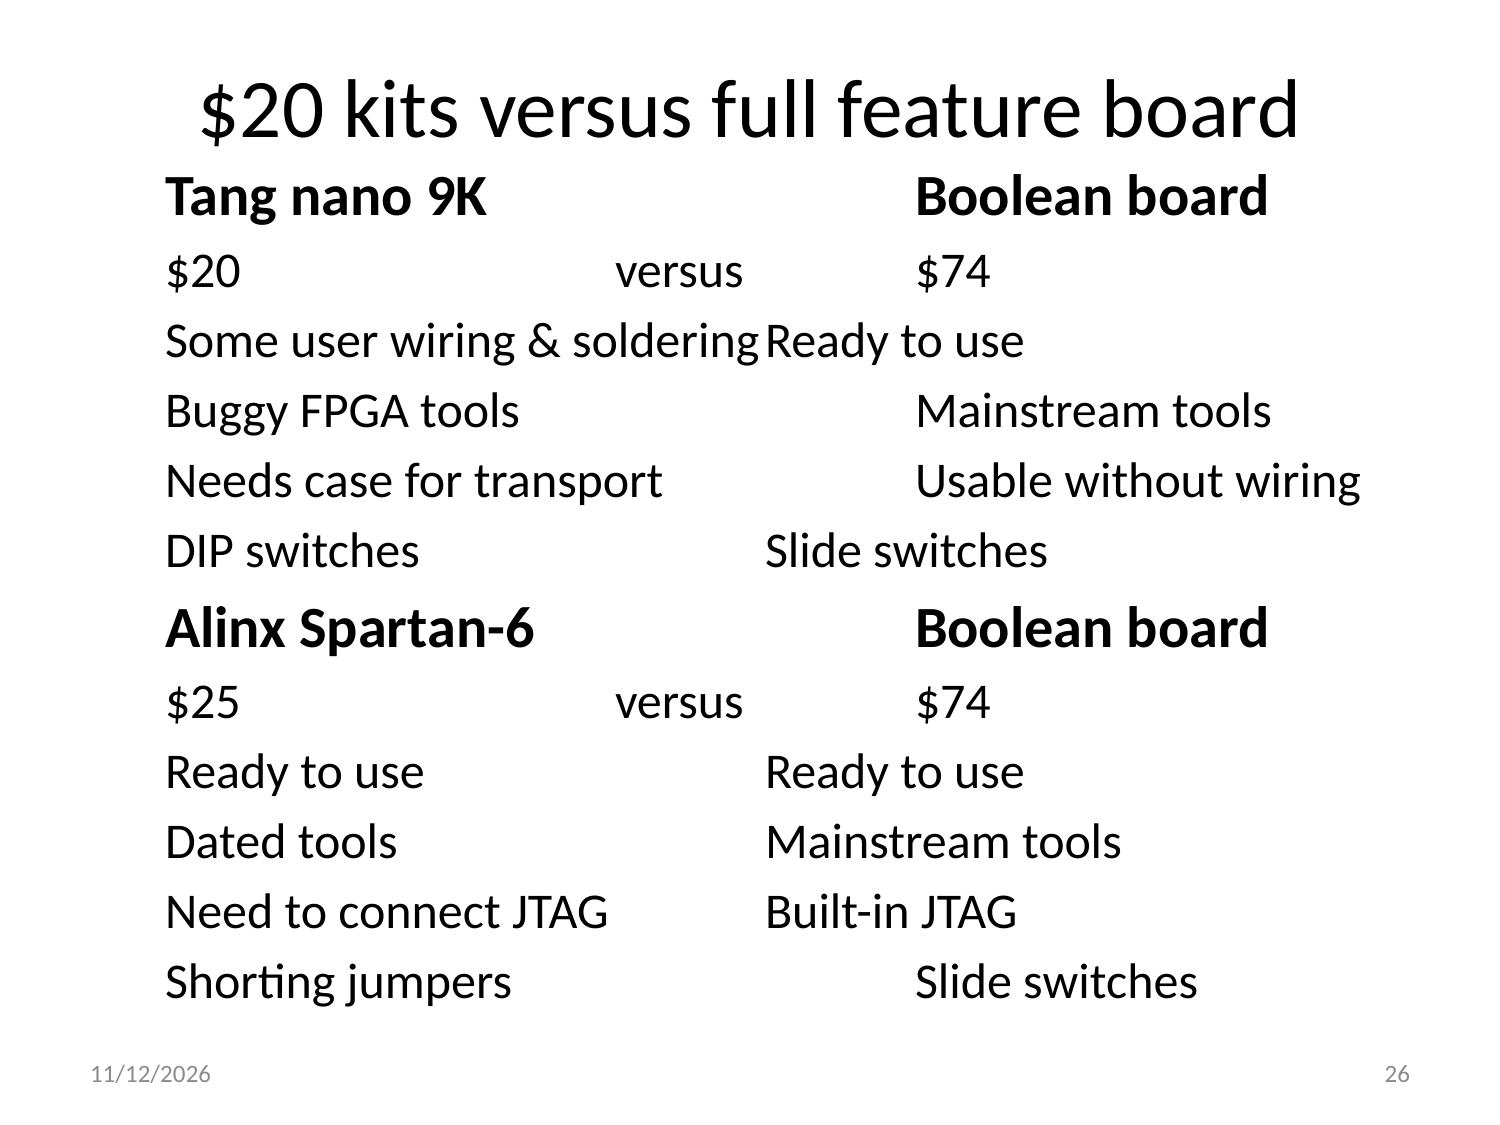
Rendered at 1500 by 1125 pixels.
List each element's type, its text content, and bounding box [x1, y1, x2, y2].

list Tang nano 9K Boolean board $20 versus $74 Some user wiring & soldering Ready to use Buggy FPGA tools Mainstream tools Needs case for transport Usable without wiring DIP switches Slide switches Alinx Spartan-6 Boolean board $25 versus $74 Ready to use Ready to use Dated tools Mainstream tools Need to connect JTAG Built-in JTAG Shorting jumpers Slide switches [75, 149, 1425, 1038]
slide_number 26 [1074, 1042, 1425, 1103]
title $20 kits versus full feature board [75, 45, 1425, 149]
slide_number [75, 1042, 425, 1103]
